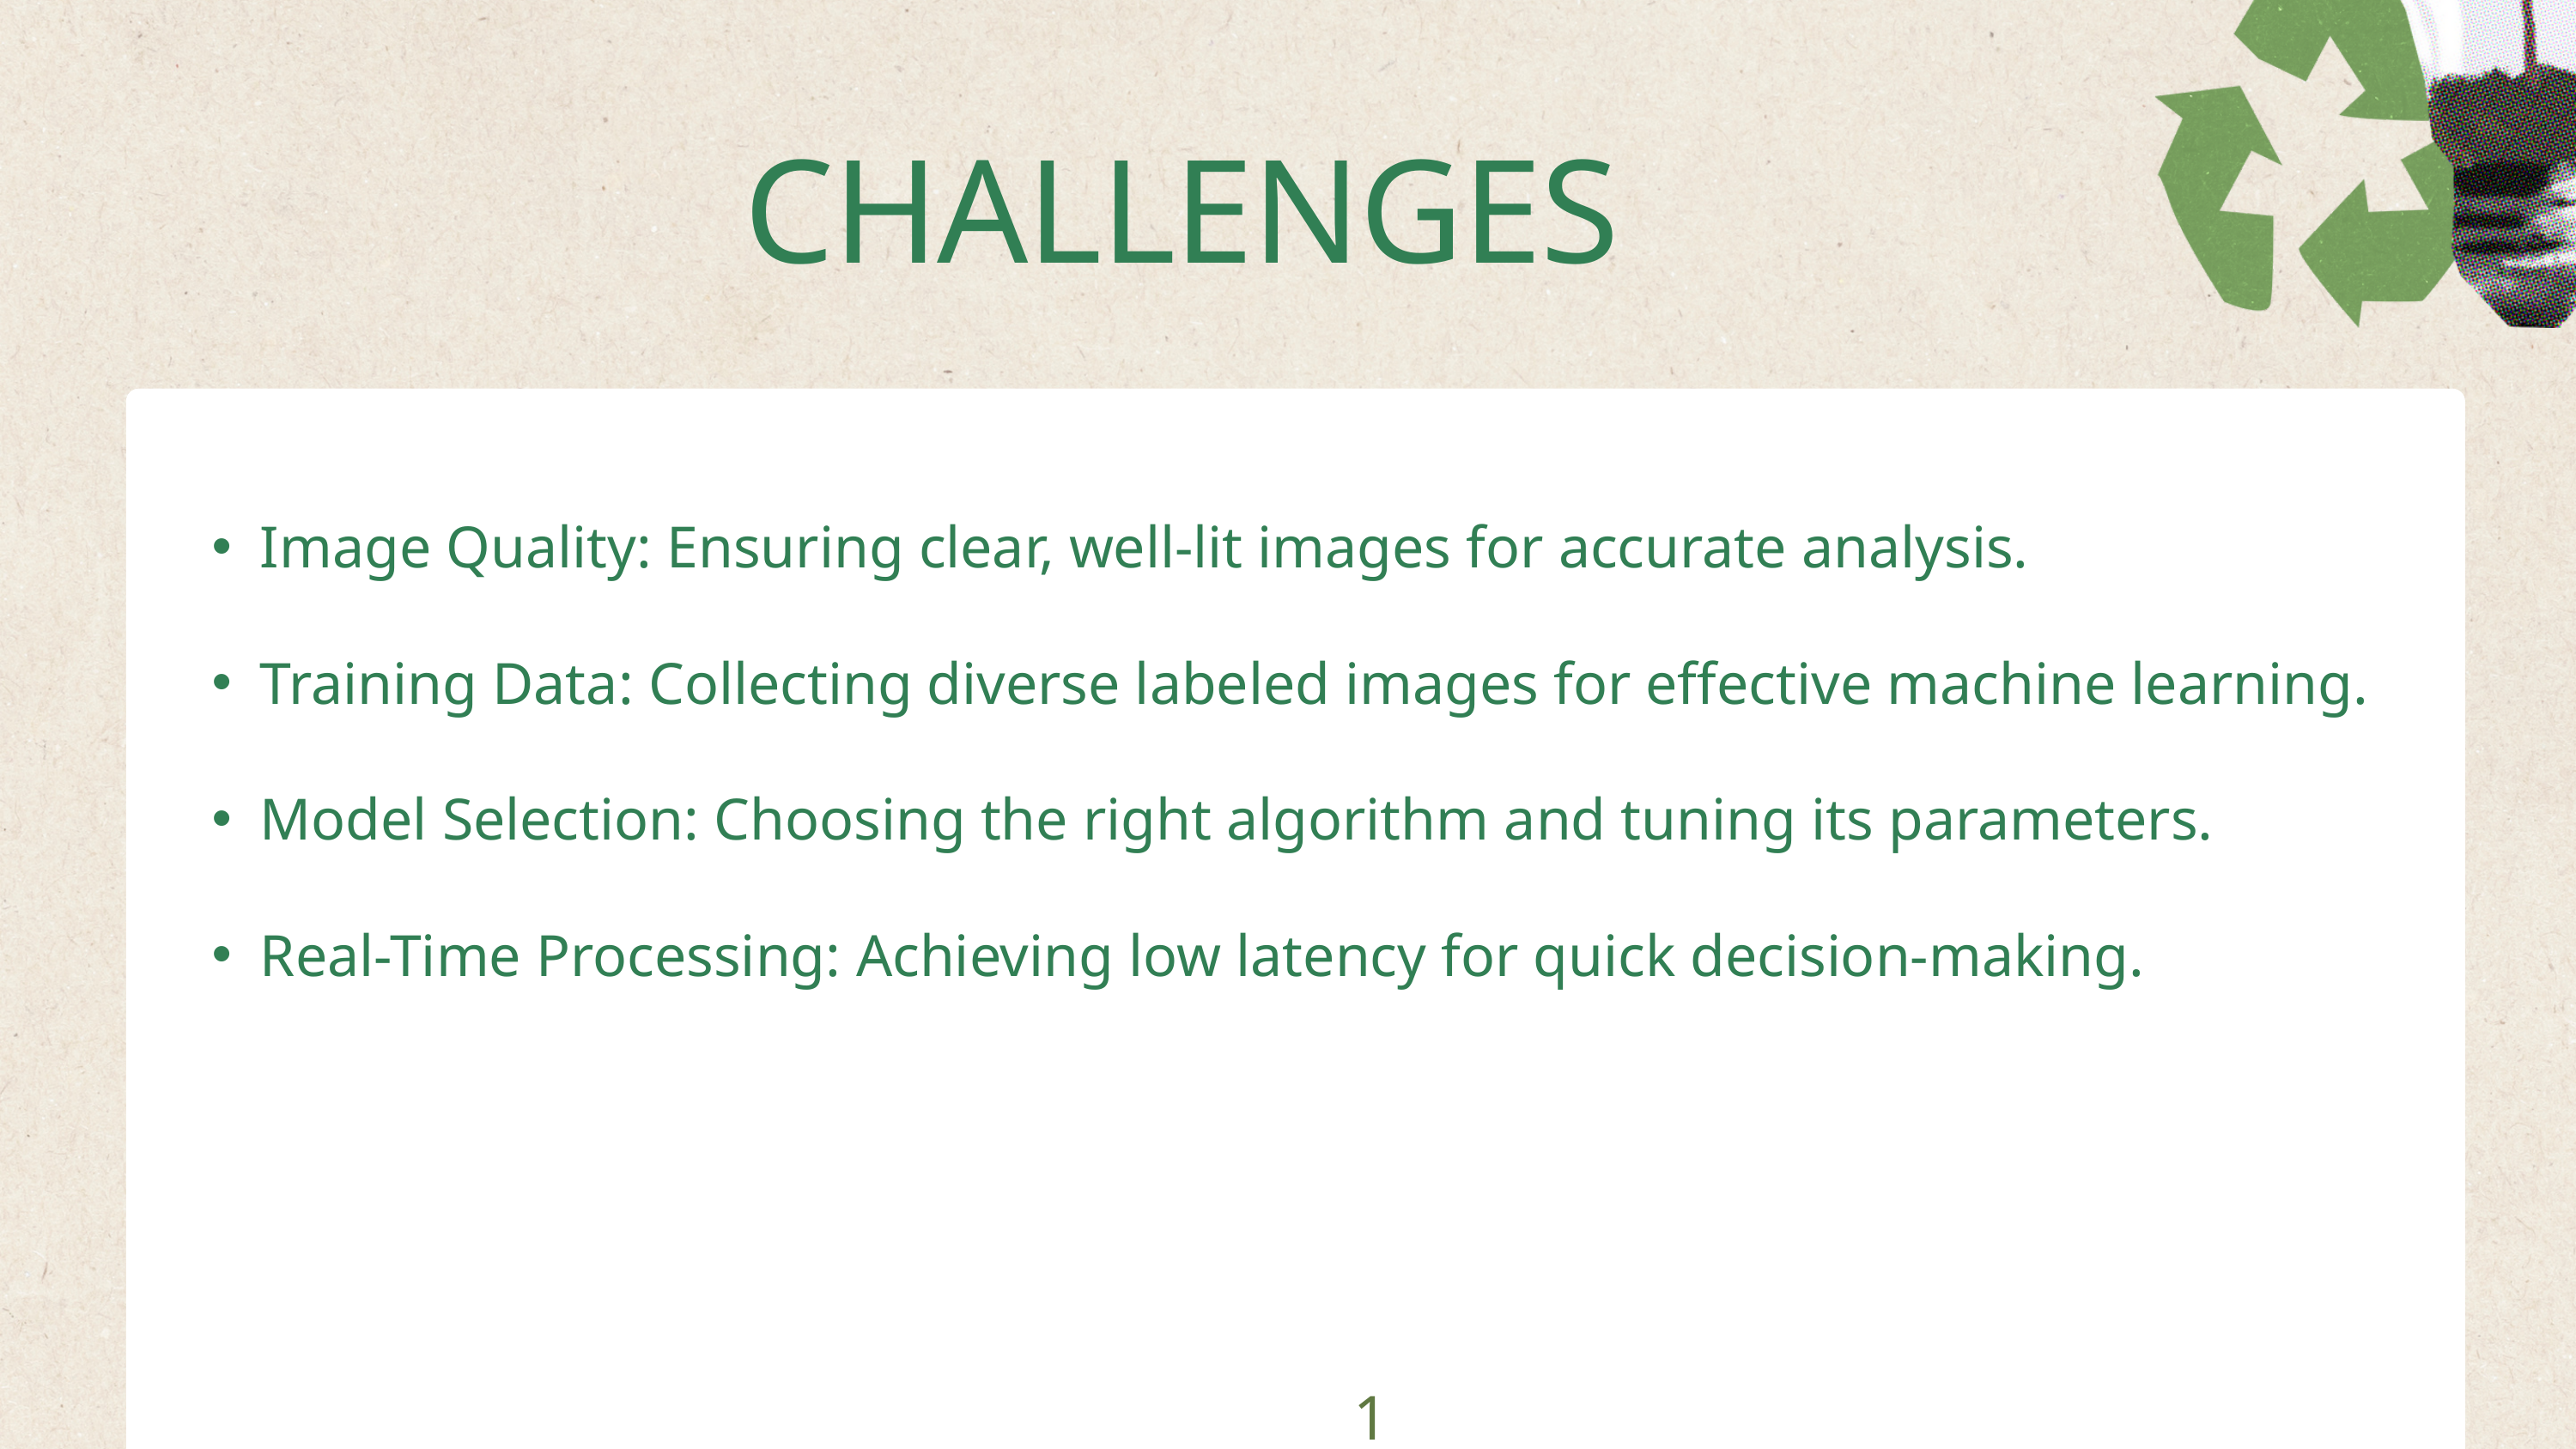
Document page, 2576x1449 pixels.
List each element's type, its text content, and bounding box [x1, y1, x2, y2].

text_box [0, 0, 2576, 1449]
text_box CHALLENGES [609, 140, 1755, 293]
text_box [2154, 0, 2576, 328]
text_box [125, 388, 2466, 1449]
